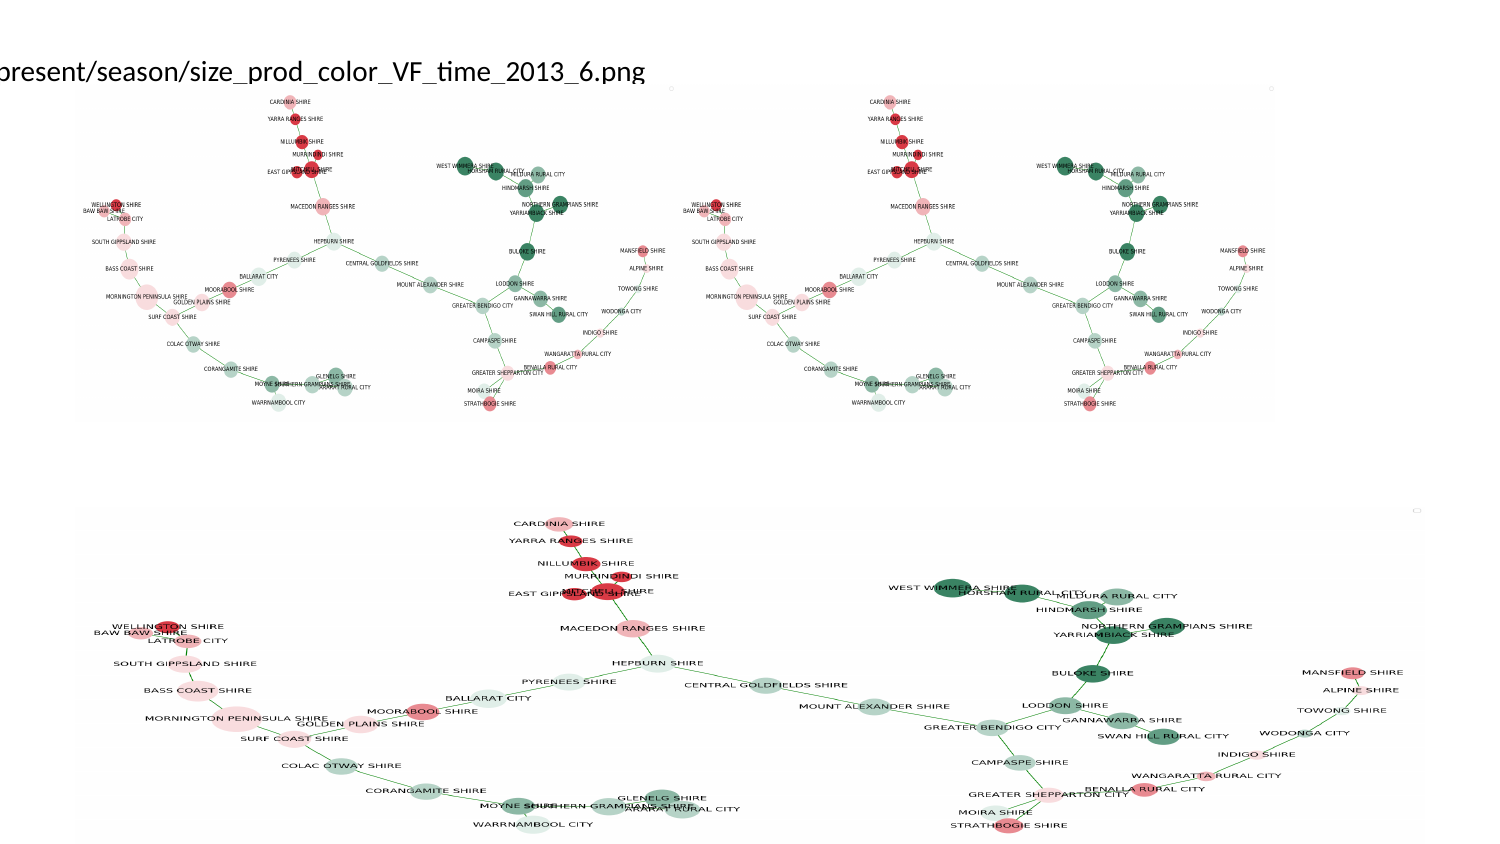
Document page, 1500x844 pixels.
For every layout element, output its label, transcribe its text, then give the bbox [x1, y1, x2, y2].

text_box /mnt/y/Code/Analysis/graph/Graph_figures/VIC_LGA/present/season/size_prod_color_VF_time_2013_6.png [0, 0, 661, 95]
picture [74, 506, 1426, 844]
picture [74, 84, 1276, 423]
